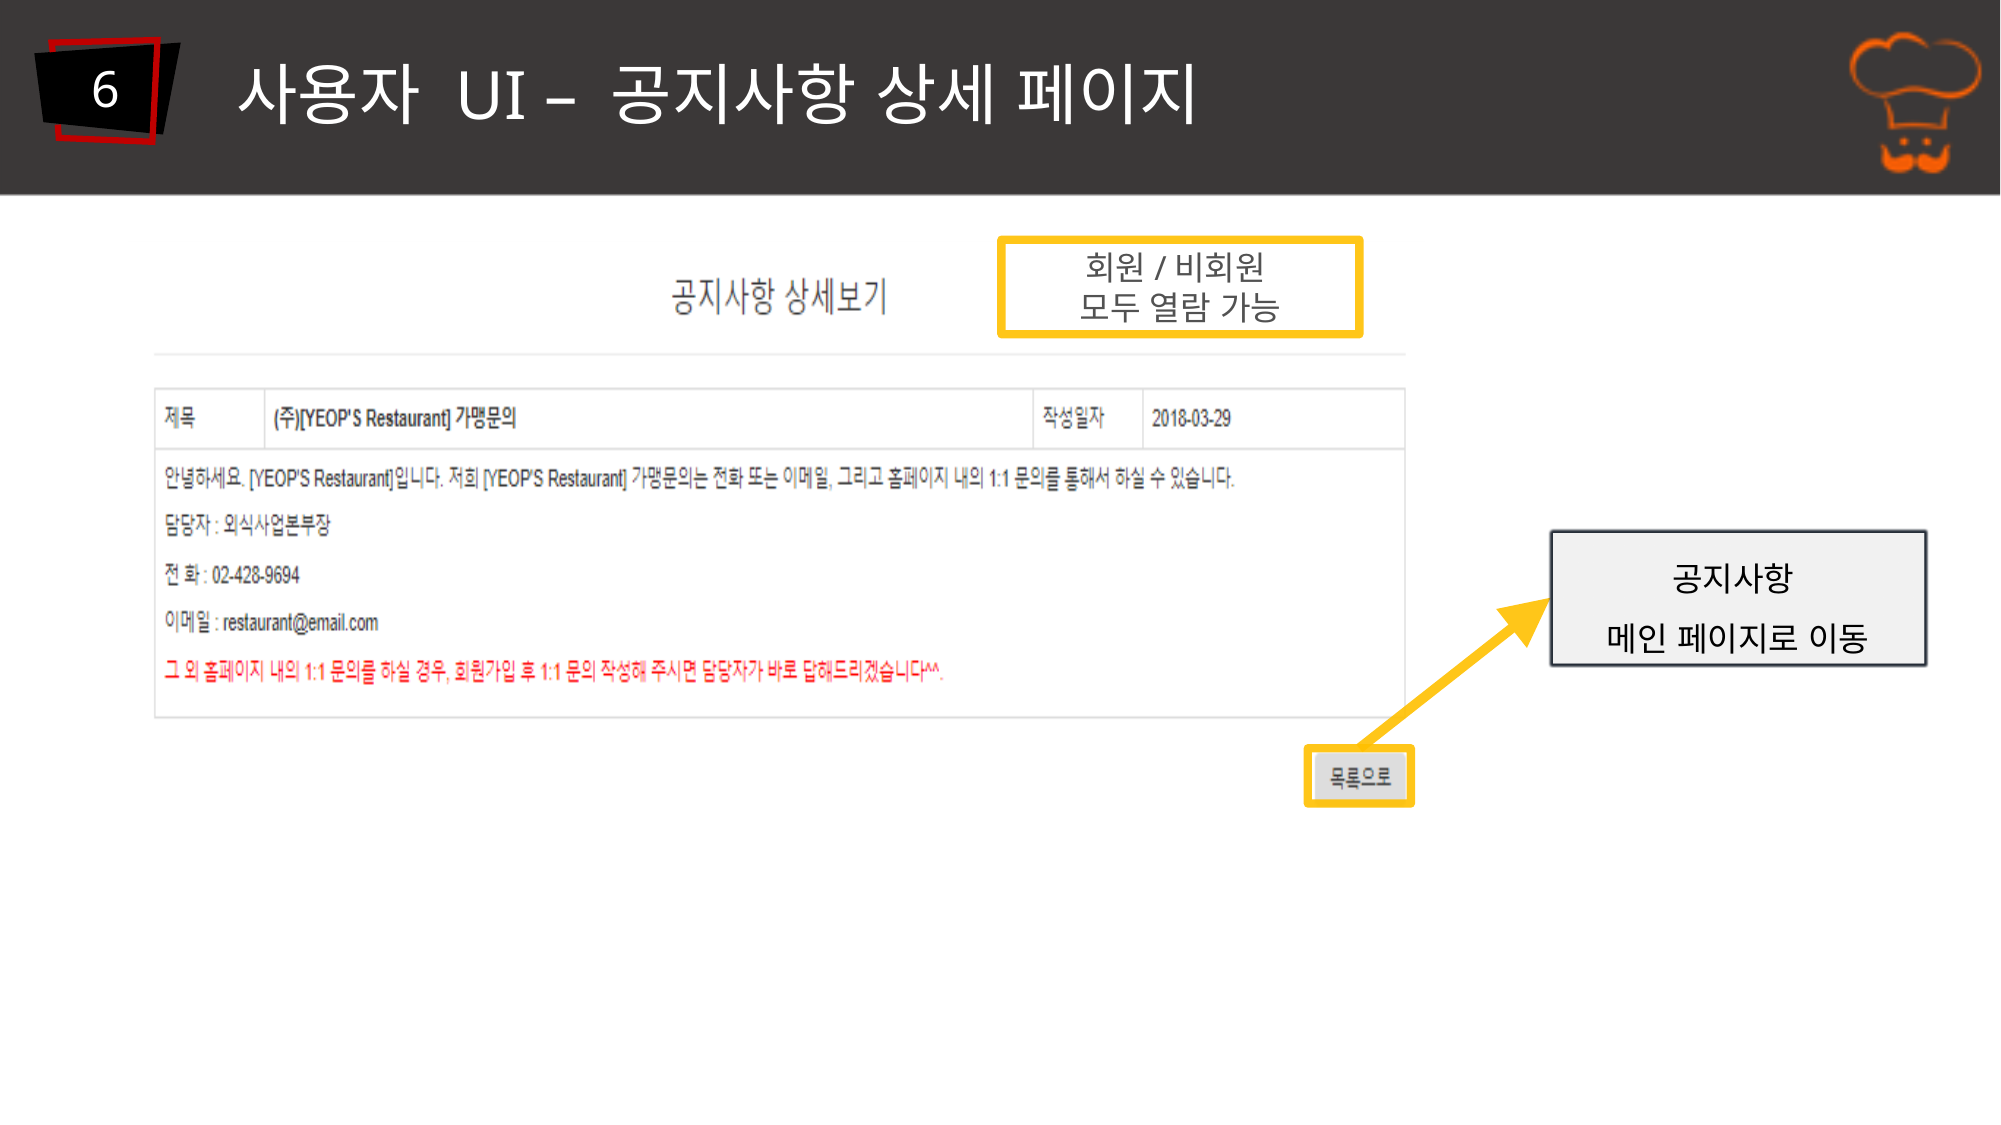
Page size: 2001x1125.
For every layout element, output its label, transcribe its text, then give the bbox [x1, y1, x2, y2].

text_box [1359, 600, 1551, 749]
text_box 사용자 UI – 공지사항 상세 페이지 [221, 45, 1217, 141]
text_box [34, 40, 181, 142]
text_box 공지사항 메인 페이지로 이동 [1554, 534, 1923, 663]
picture [0, 0, 2001, 1125]
